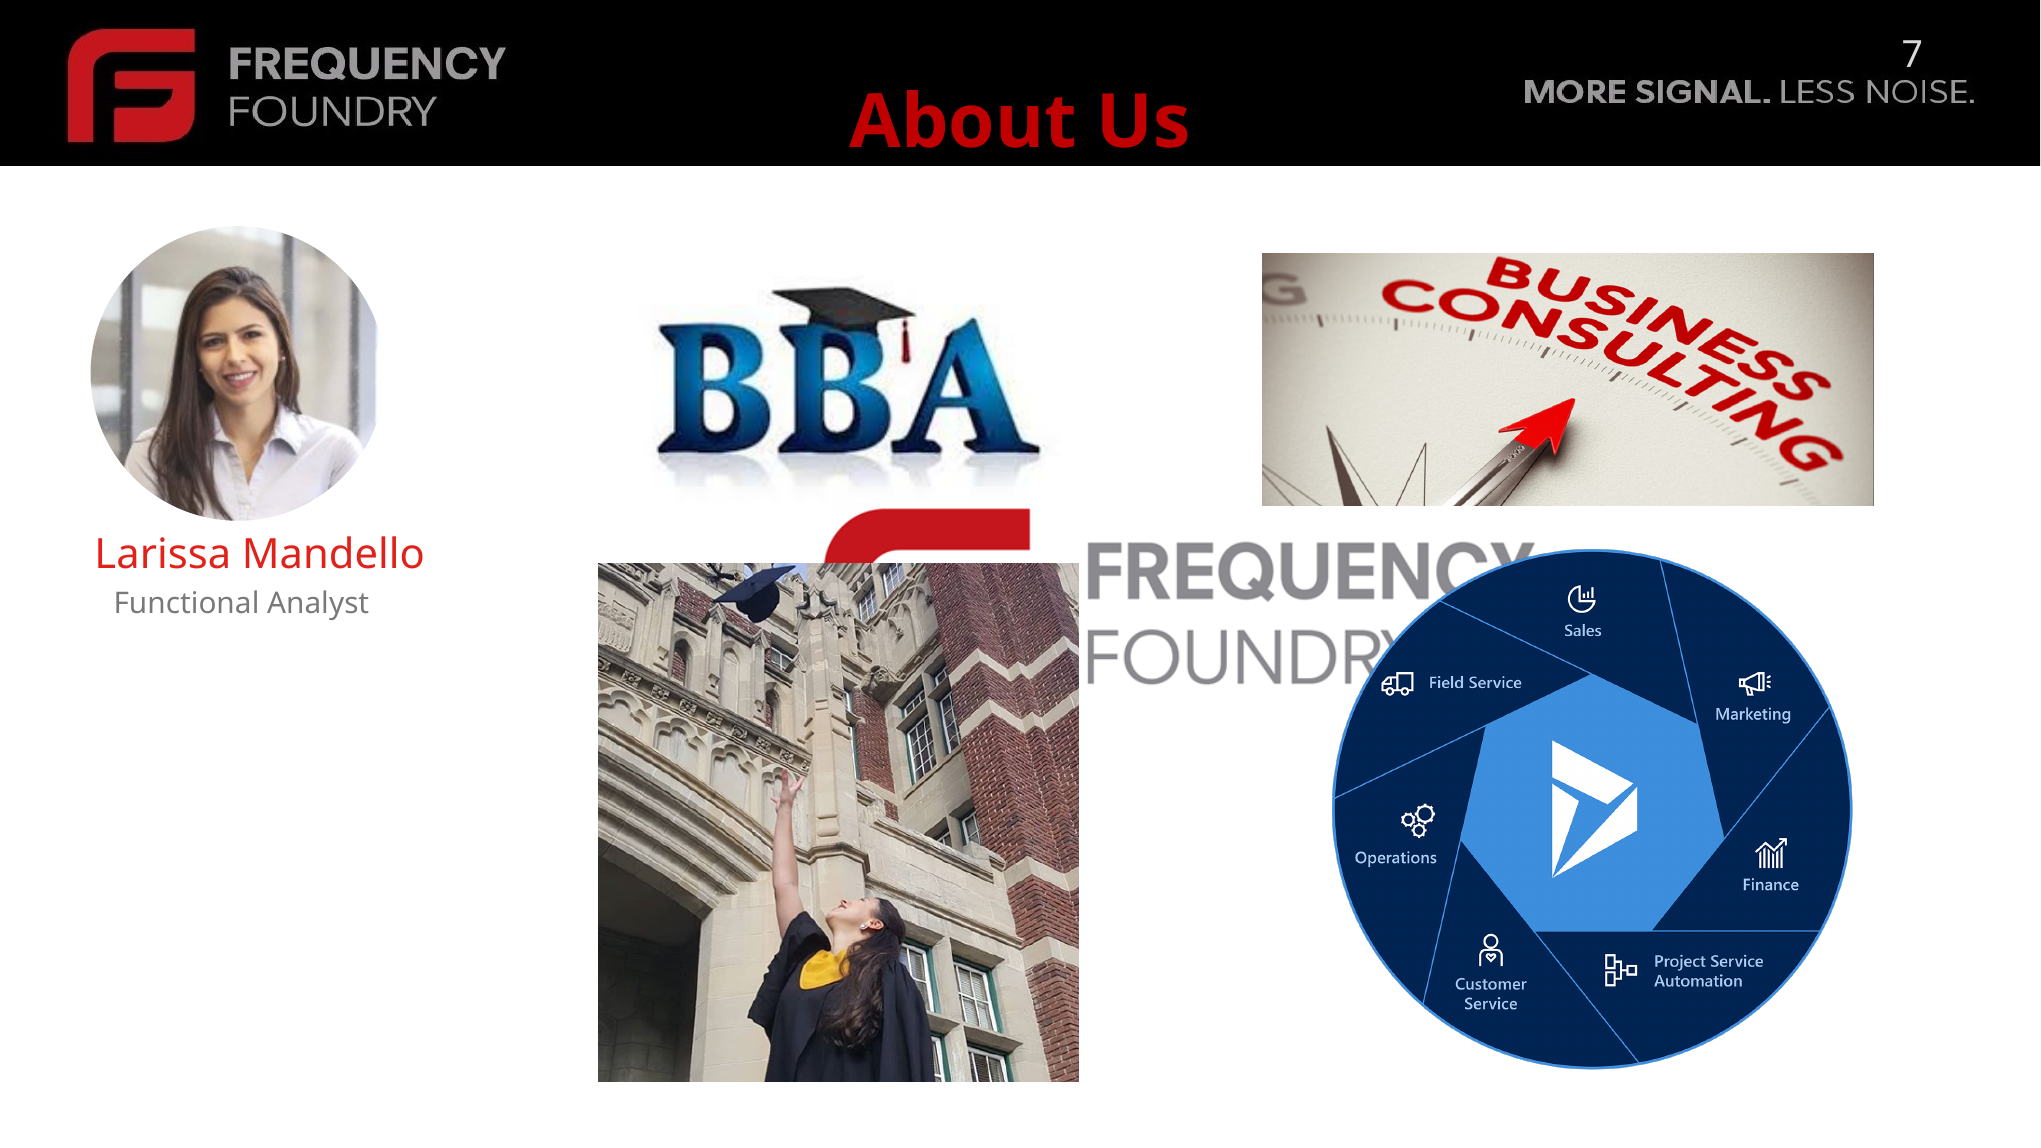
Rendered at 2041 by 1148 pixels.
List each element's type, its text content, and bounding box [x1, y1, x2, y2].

text_box Functional Analyst [74, 576, 409, 627]
picture [90, 226, 386, 521]
picture [563, 215, 1874, 1091]
text_box About Us [556, 59, 1484, 175]
picture [1262, 253, 1874, 506]
picture [0, 0, 2041, 166]
text_box Larissa Mandello [75, 519, 445, 585]
